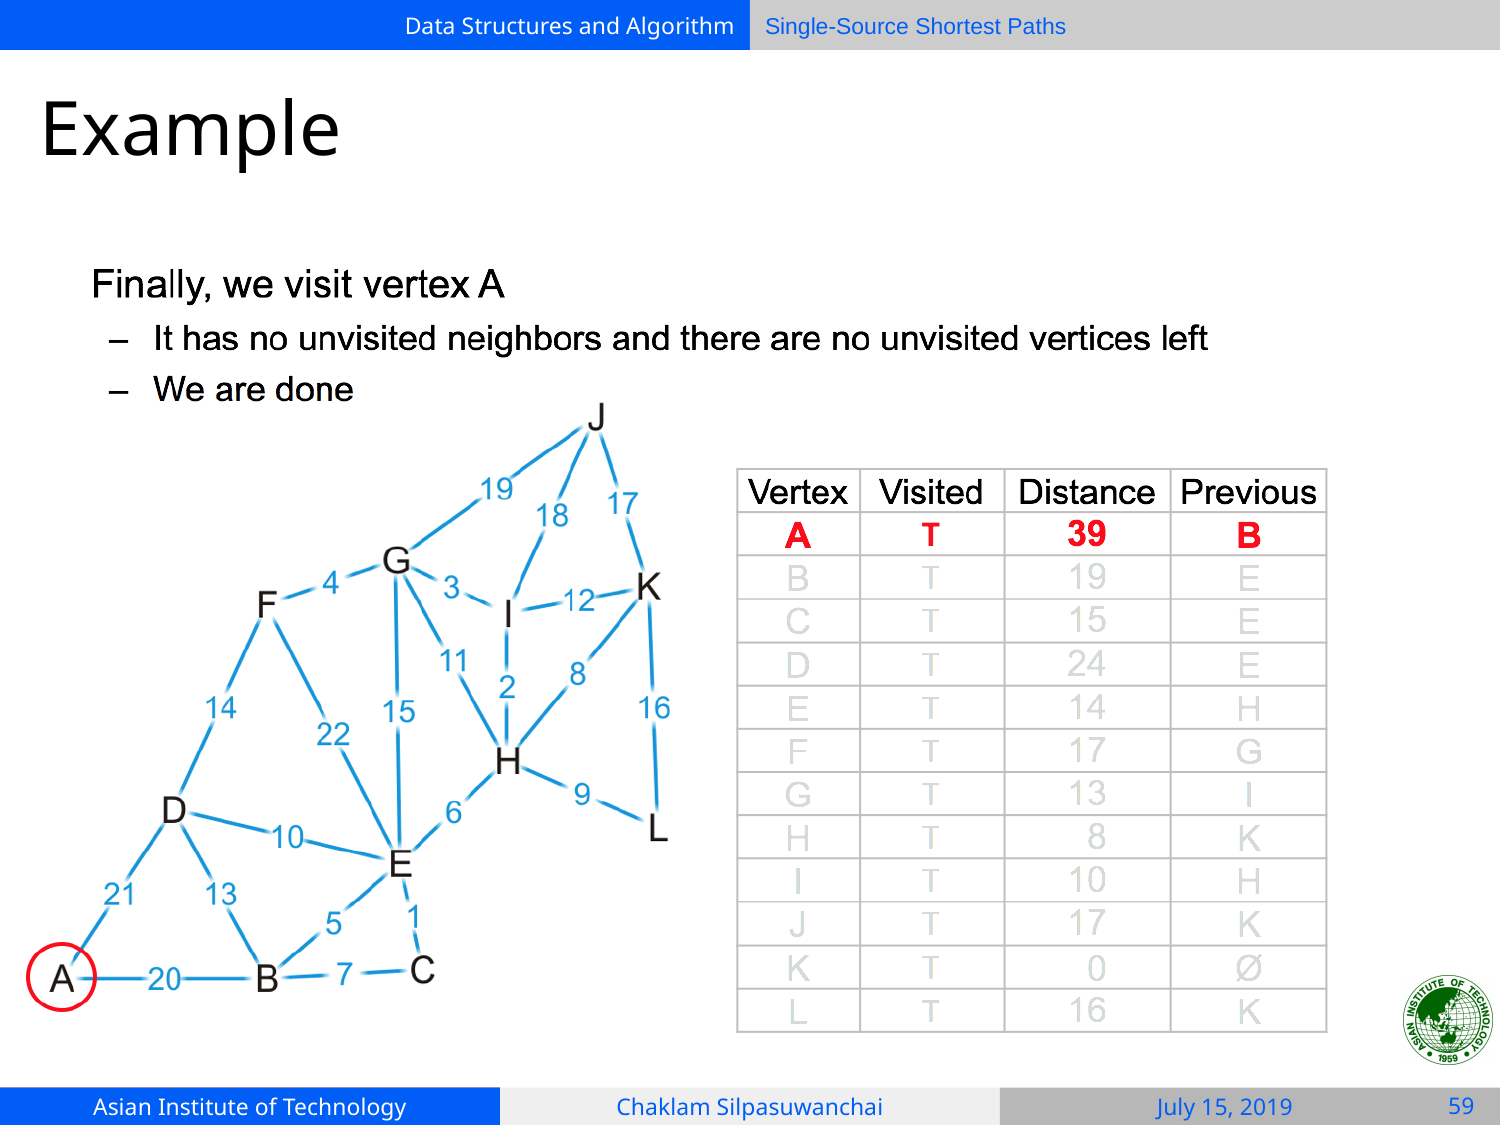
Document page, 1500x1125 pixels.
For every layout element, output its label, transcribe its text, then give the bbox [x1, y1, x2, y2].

picture [24, 247, 1365, 1053]
title Example [24, 50, 1475, 213]
picture [1403, 975, 1493, 1065]
slide_number ‹#› [1422, 1088, 1500, 1125]
